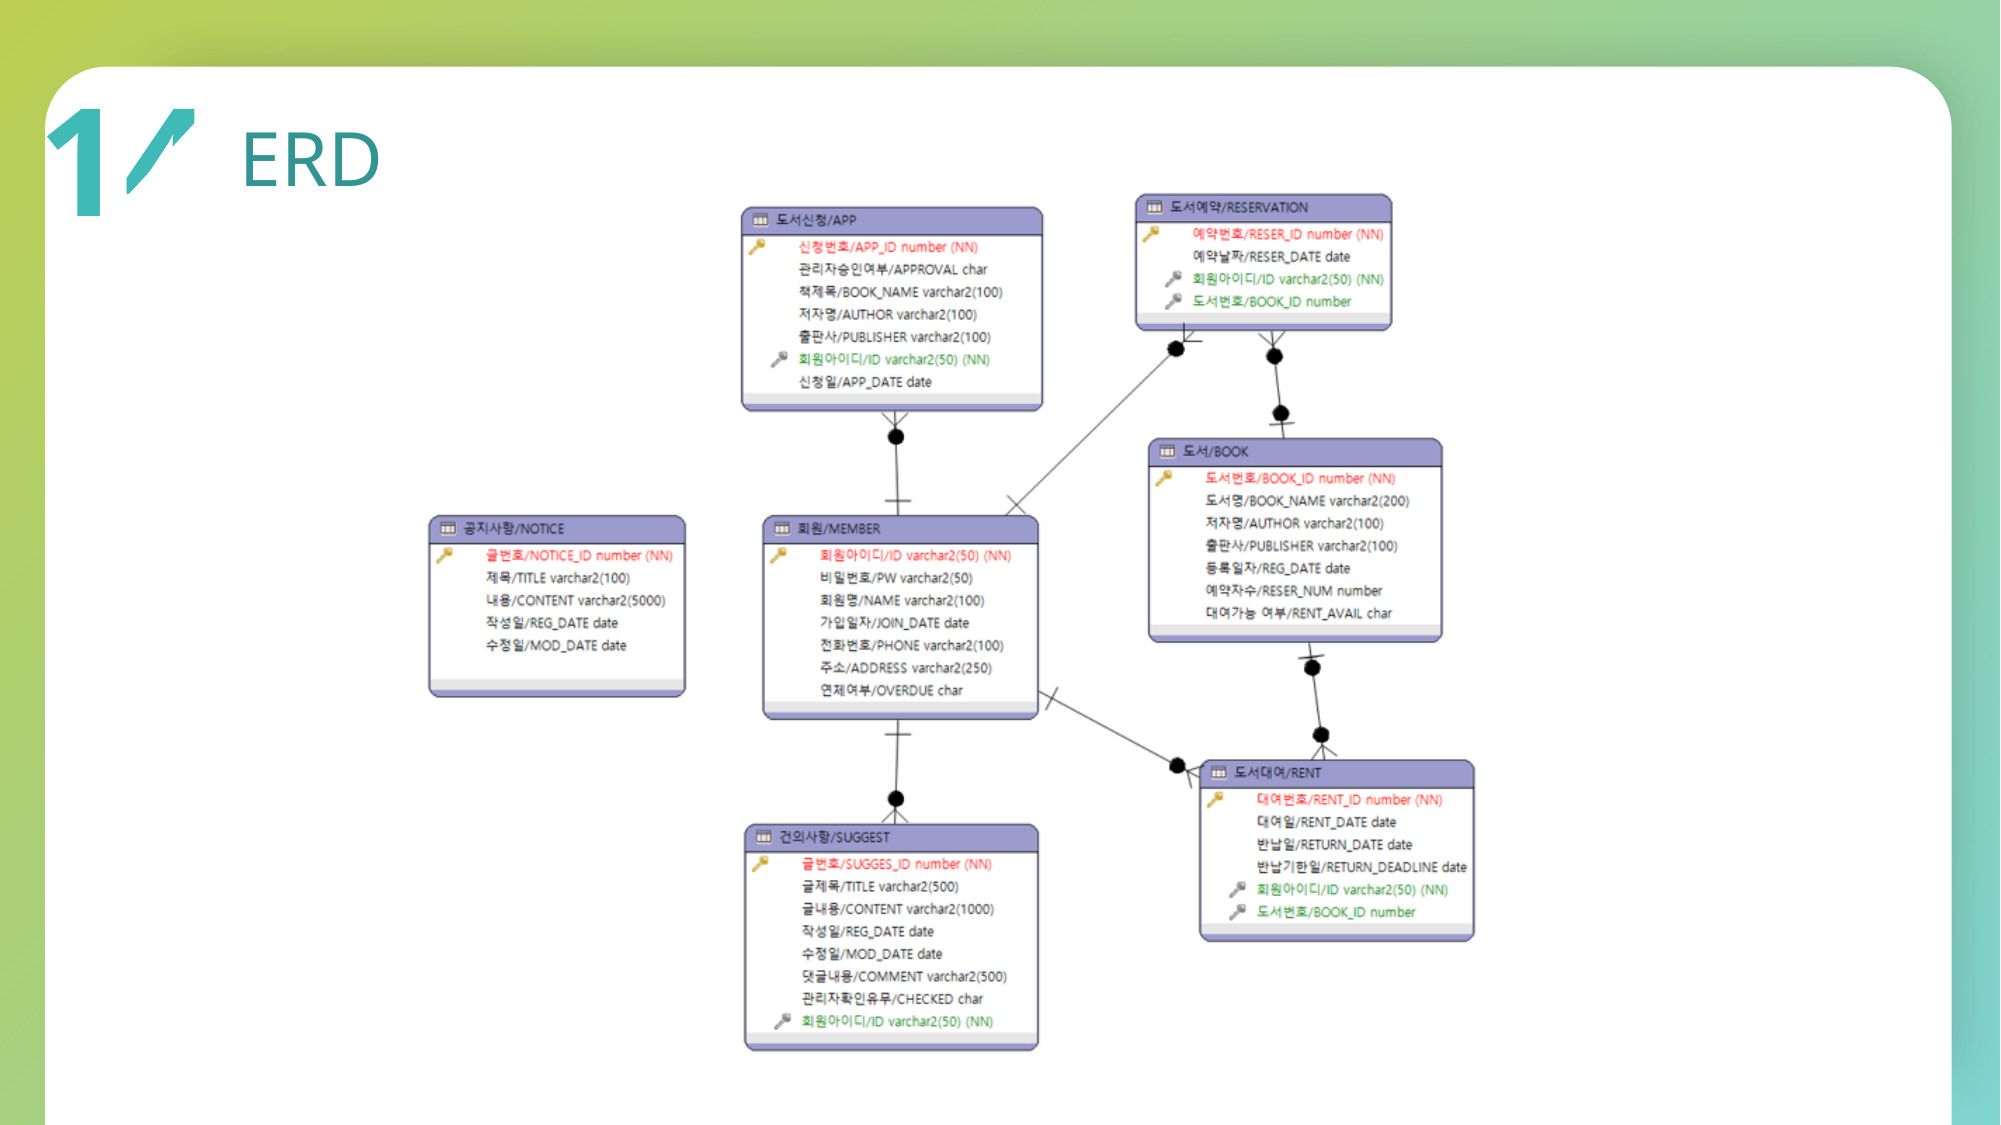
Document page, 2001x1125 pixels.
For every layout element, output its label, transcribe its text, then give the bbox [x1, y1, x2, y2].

text_box ERD [297, 104, 982, 209]
text_box [44, 65, 1953, 1125]
picture [376, 175, 1588, 1066]
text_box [0, 66, 297, 285]
